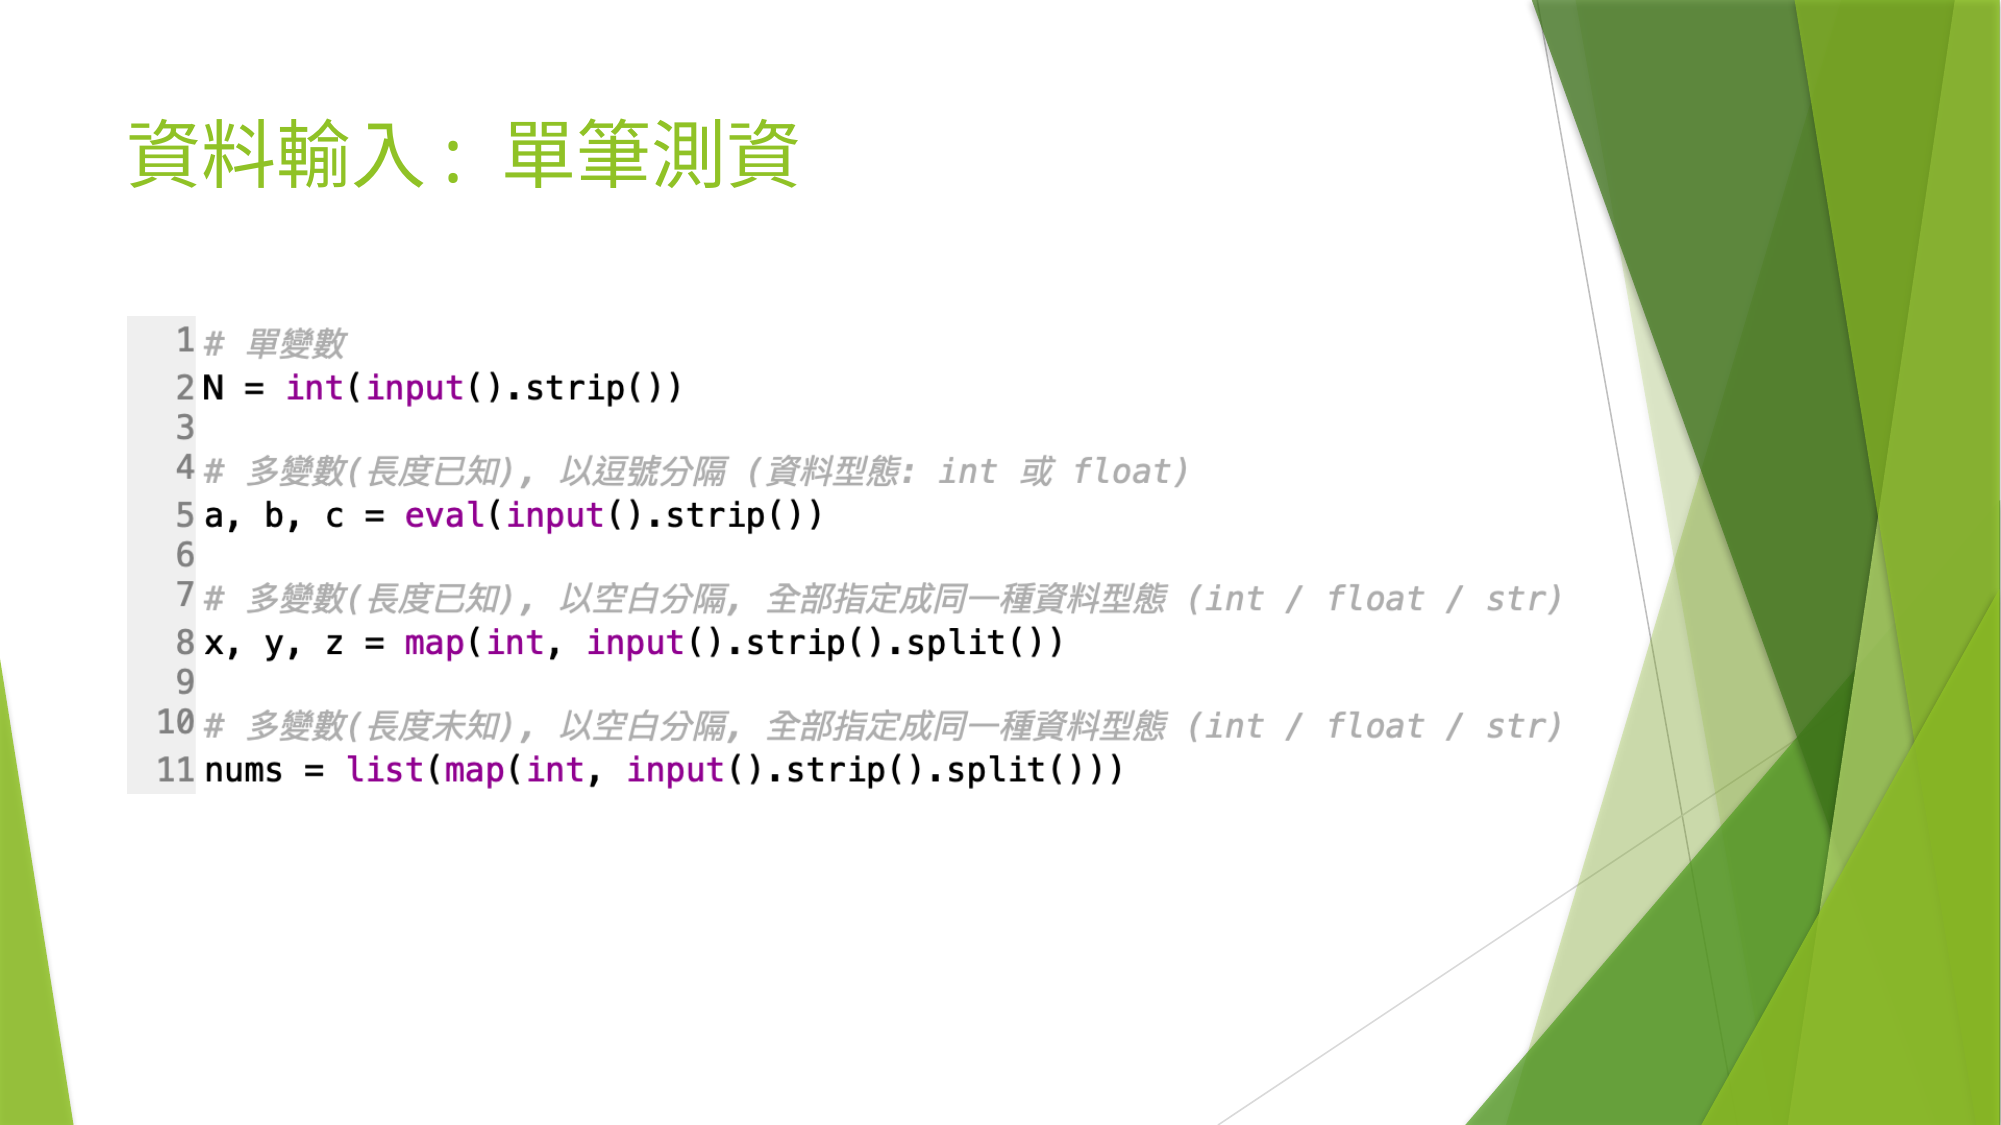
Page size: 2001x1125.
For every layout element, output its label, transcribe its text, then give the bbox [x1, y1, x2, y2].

picture [126, 316, 1587, 795]
title 資料輸入: 單筆測資 [111, 99, 1522, 317]
